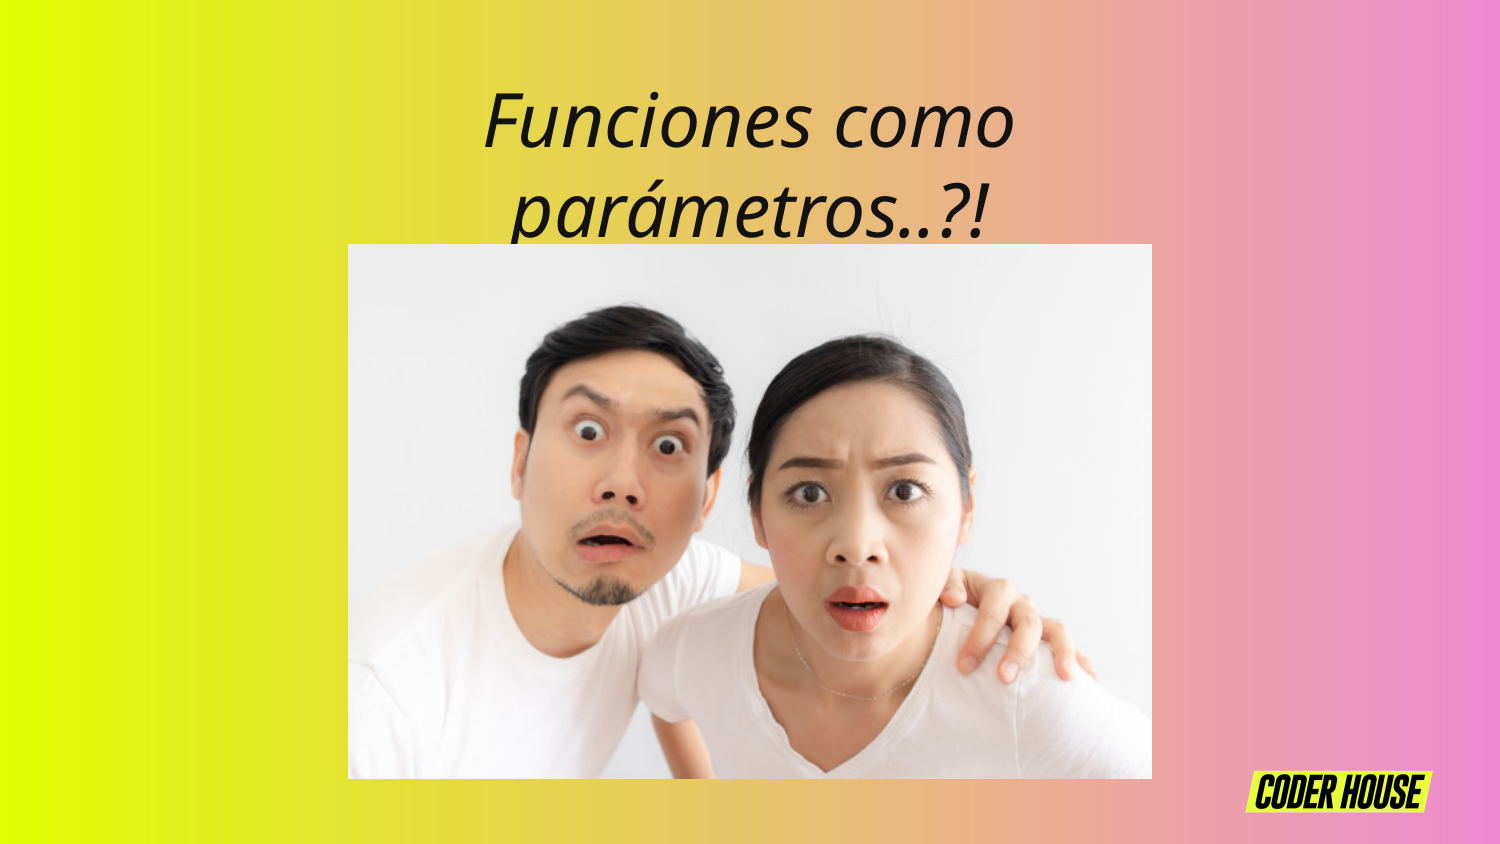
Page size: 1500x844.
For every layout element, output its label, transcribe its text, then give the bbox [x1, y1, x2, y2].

picture [1241, 764, 1437, 819]
picture [348, 243, 1152, 780]
text_box Funciones como parámetros..?! [229, 81, 1271, 245]
